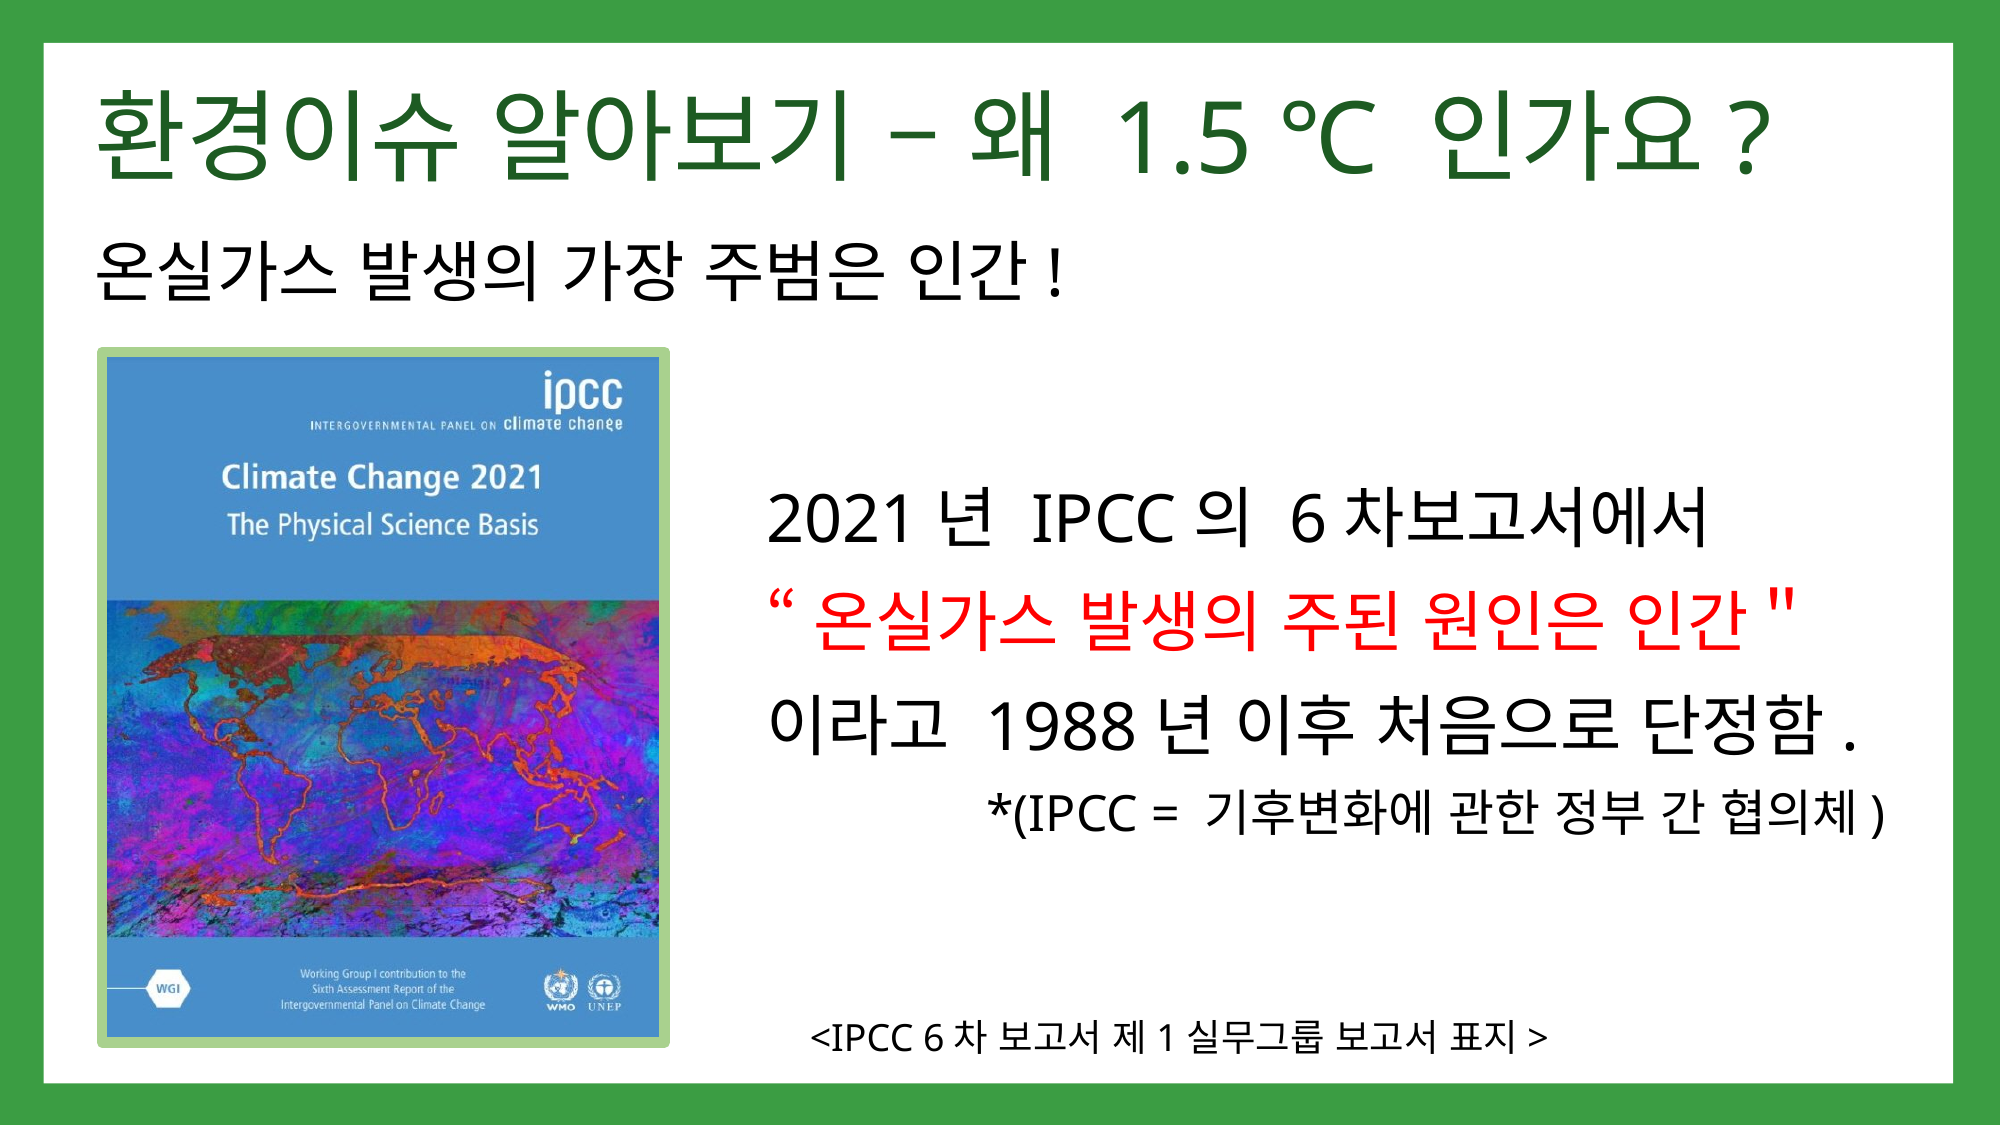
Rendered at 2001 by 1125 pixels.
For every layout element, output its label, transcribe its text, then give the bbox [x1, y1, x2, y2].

text_box 온실가스 발생의 가장 주범은 인간! [79, 198, 1280, 317]
text_box <IPCC 6차 보고서 제1실무그룹 보고서 표지> [795, 1006, 1564, 1067]
picture [107, 357, 660, 1038]
text_box 2021년 IPCC의 6차보고서에서 “온실가스 발생의 주된 원인은 인간＂ 이라고 1988년 이후 처음으로 단정함. *(IPCC = 기후변화에 관한 정부 간 협의체) [751, 444, 1901, 850]
text_box 환경이슈 알아보기 – 왜 1.5 ℃ 인가요? [79, 65, 1880, 201]
